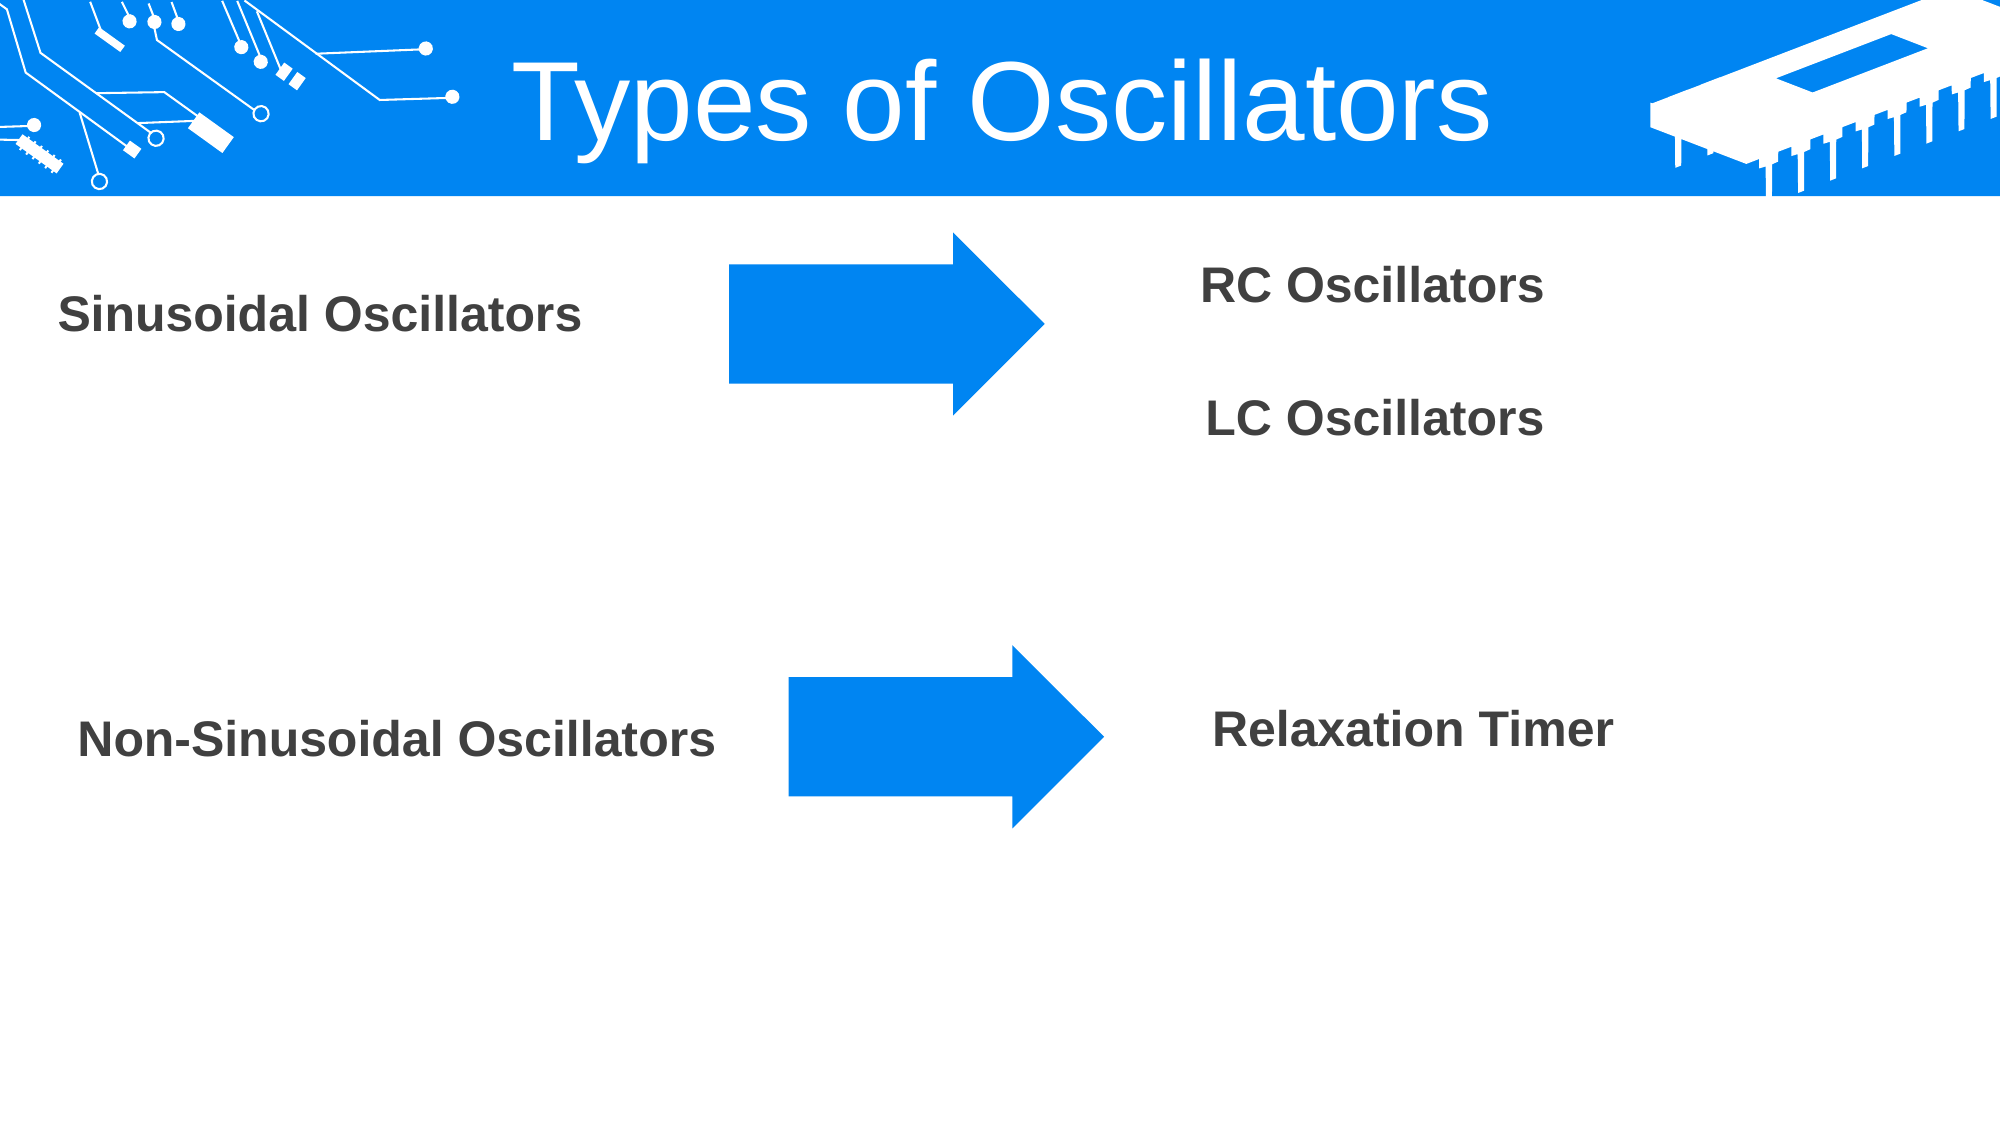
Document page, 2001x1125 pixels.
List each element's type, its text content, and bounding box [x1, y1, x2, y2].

text_box Non-Sinusoidal Oscillators [52, 698, 732, 774]
text_box Relaxation Timer [1069, 688, 1629, 764]
text_box [728, 229, 1047, 419]
text_box RC Oscillators [999, 244, 1560, 320]
list Types of Oscillators [53, 44, 1952, 164]
text_box [787, 642, 1079, 831]
text_box Sinusoidal Oscillators [38, 274, 598, 350]
text_box LC Oscillators [999, 377, 1560, 453]
